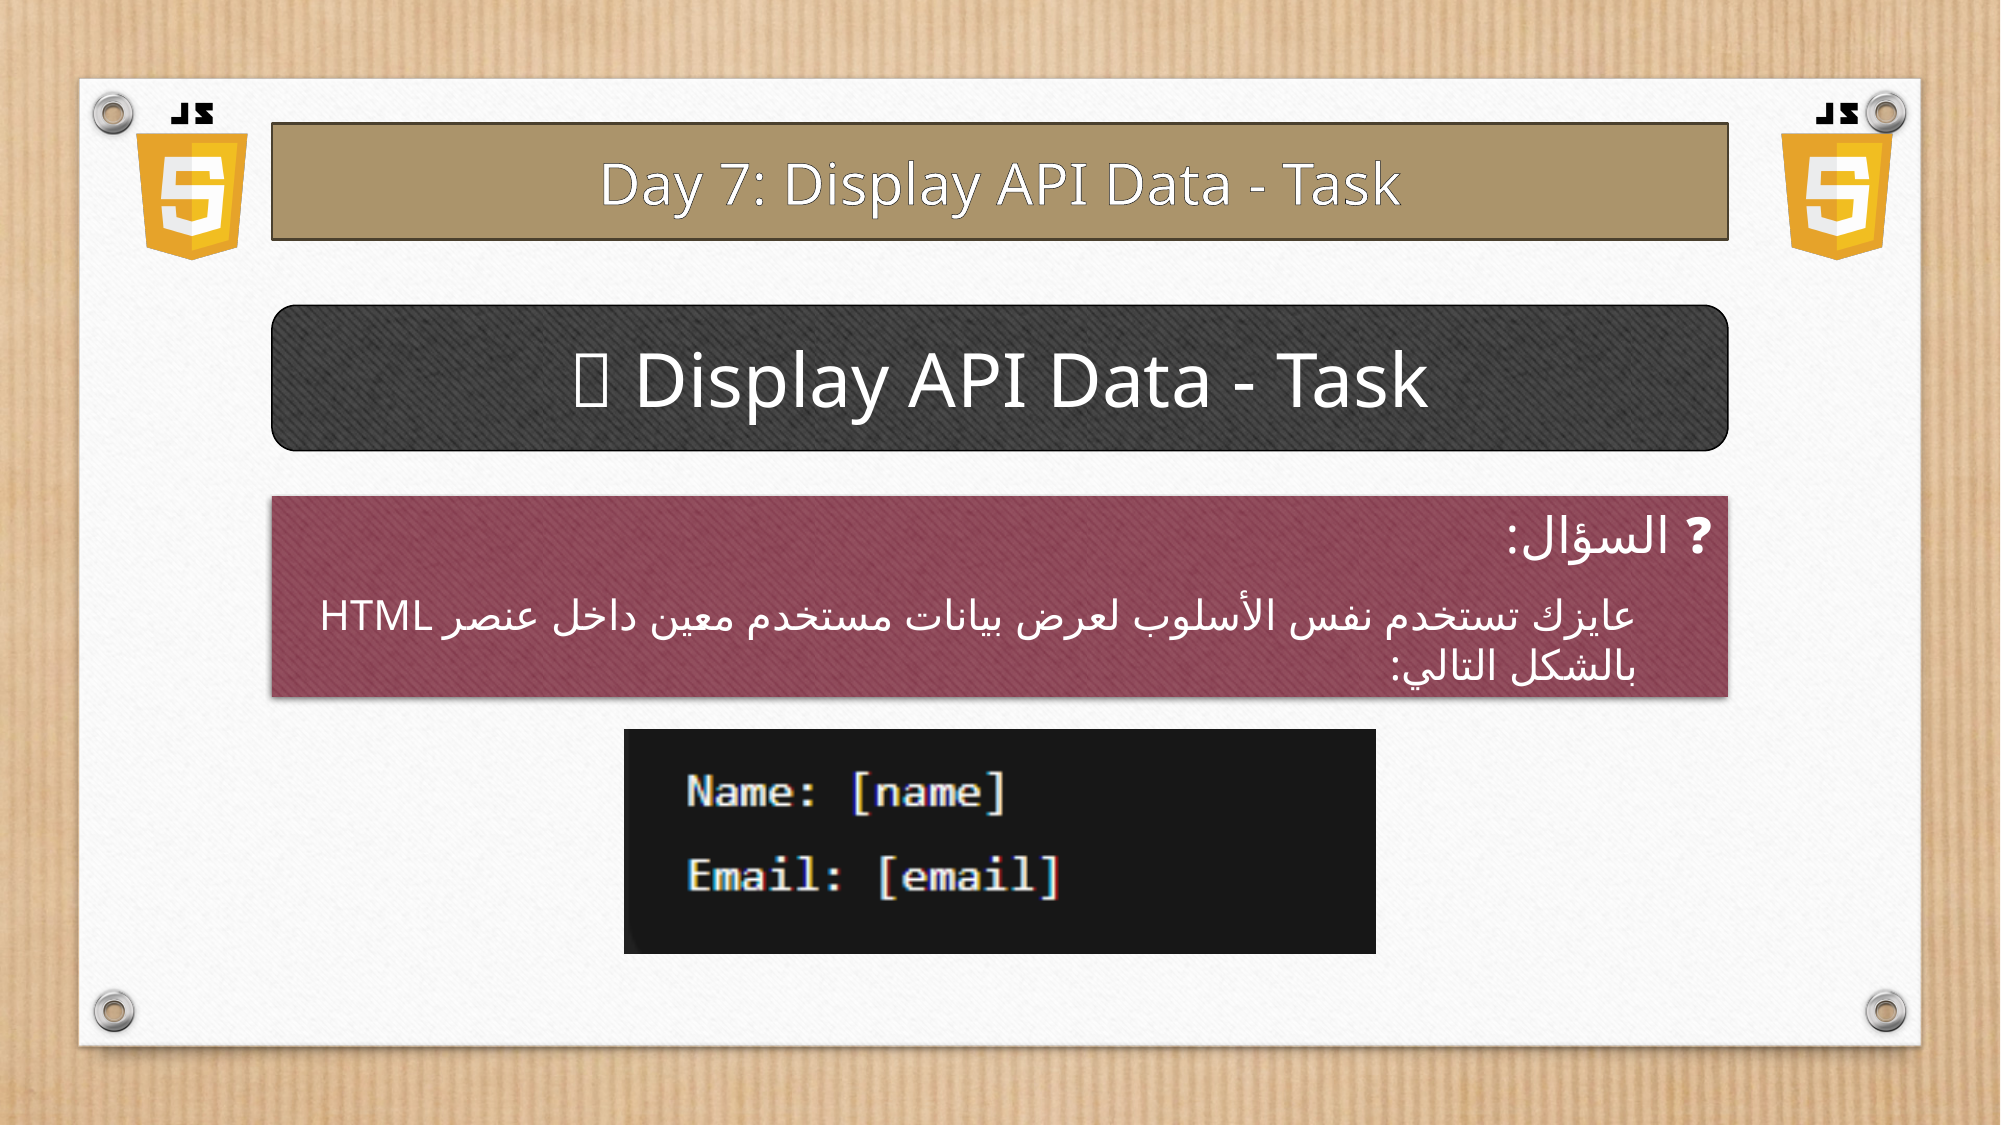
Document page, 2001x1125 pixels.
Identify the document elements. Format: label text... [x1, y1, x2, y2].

text_box ❓ السؤال: عايزك تستخدم نفس الأسلوب لعرض بيانات مستخدم معين داخل عنصر HTML بالشكل التالي: [271, 496, 1728, 697]
text_box 🧠 Display API Data - Task [271, 304, 1729, 452]
picture [0, 0, 2001, 1125]
text_box Day 7: Display API Data - Task [284, 122, 1729, 241]
